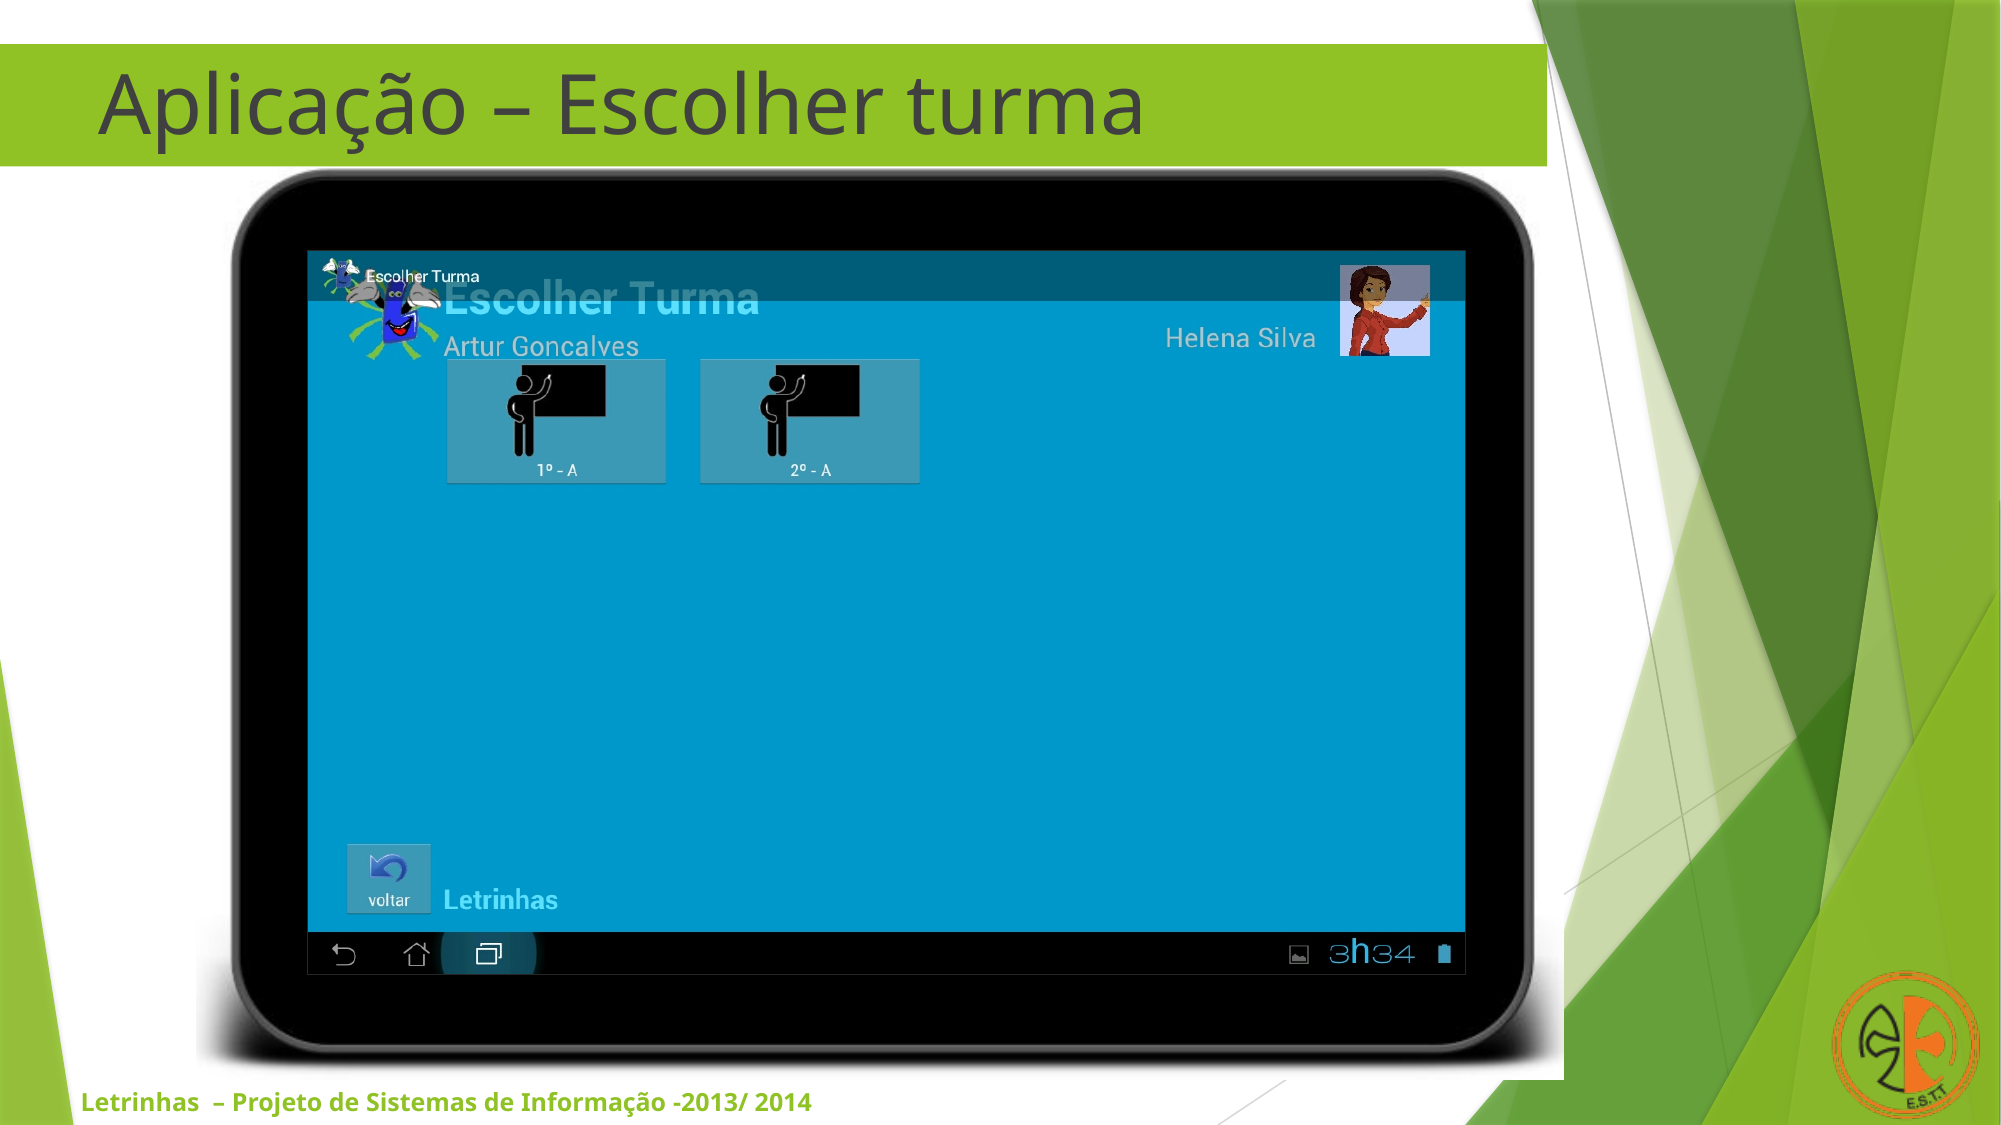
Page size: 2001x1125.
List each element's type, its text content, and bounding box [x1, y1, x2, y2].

text_box Aplicação – Escolher turma [0, 44, 1548, 167]
picture [196, 166, 1564, 1080]
text_box Letrinhas – Projeto de Sistemas de Informação -2013/ 2014 [65, 1079, 1066, 1124]
picture [1811, 967, 2000, 1125]
